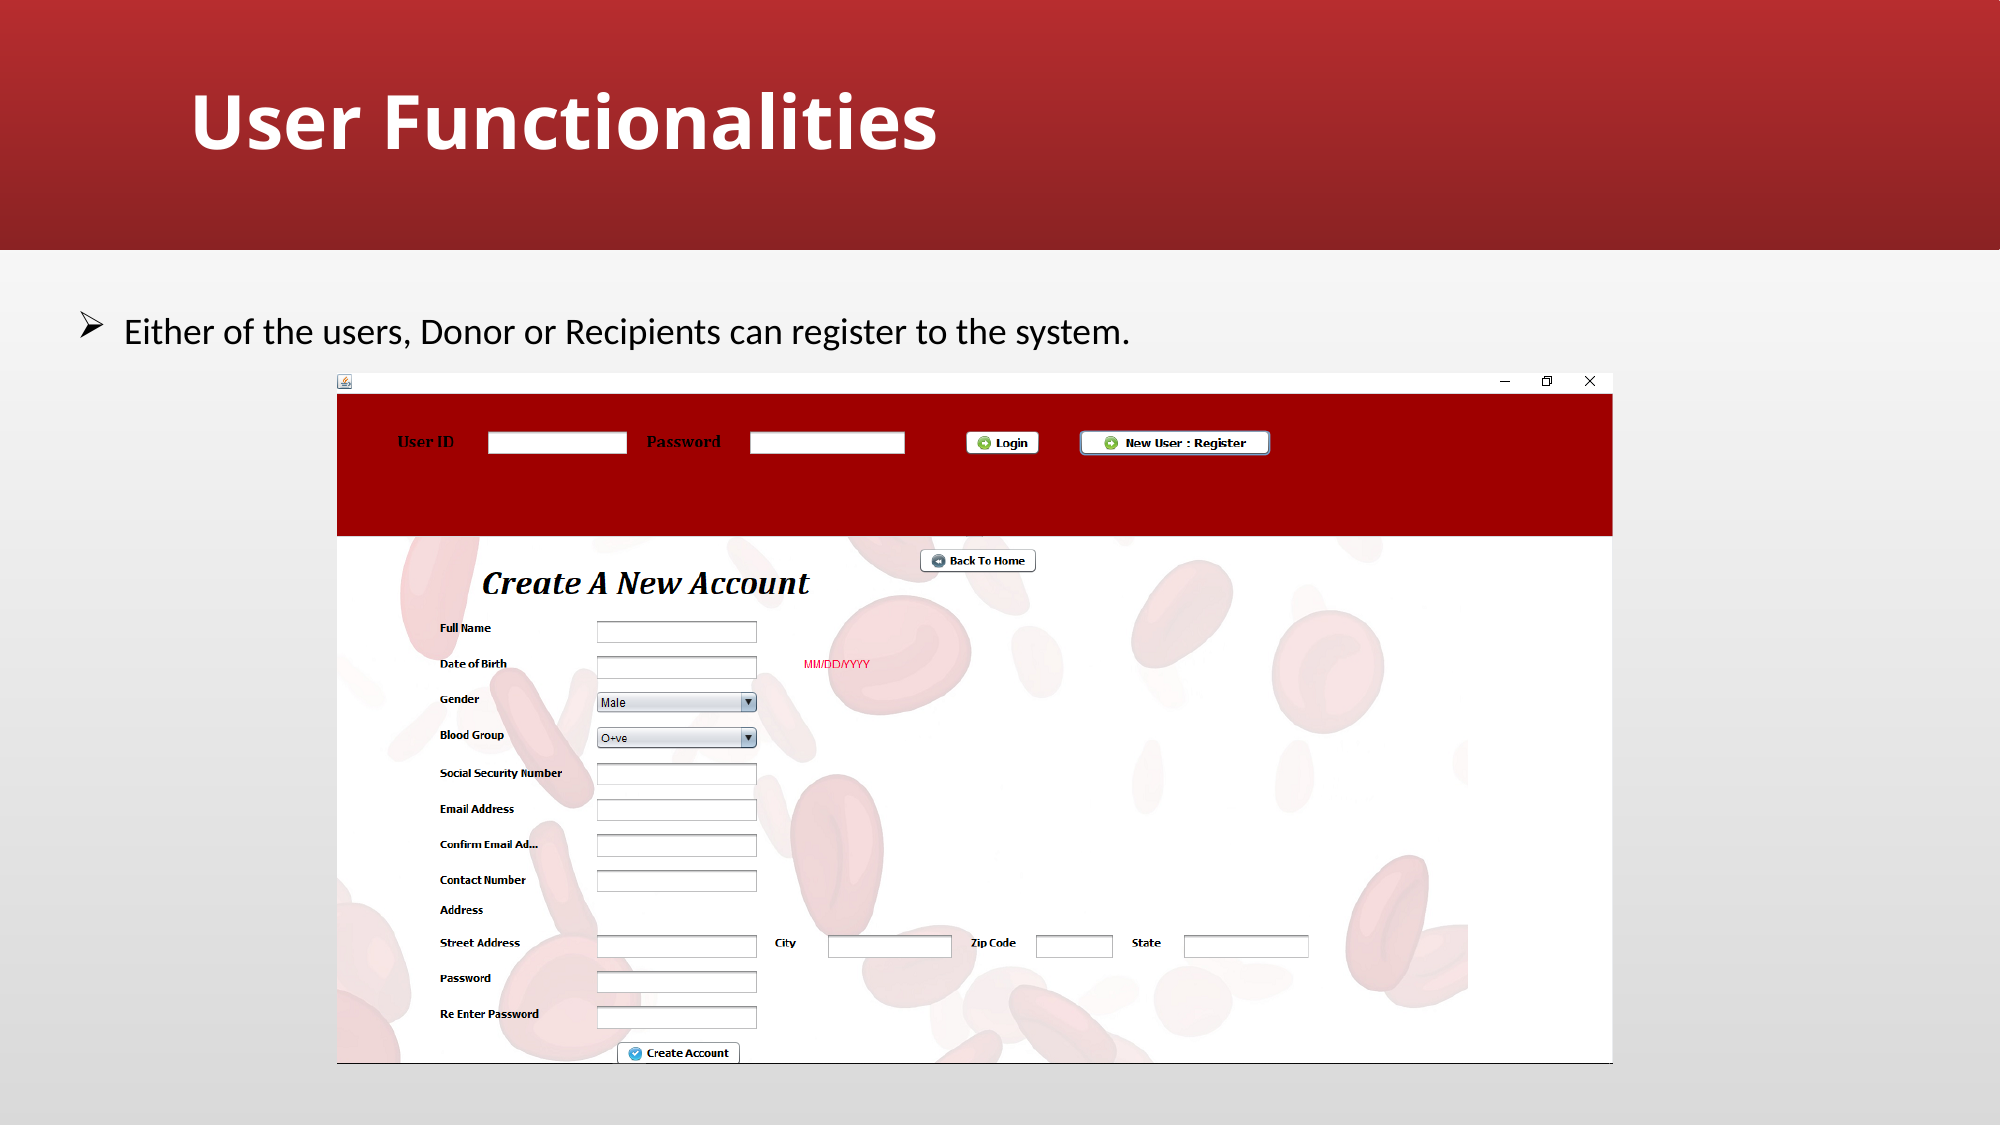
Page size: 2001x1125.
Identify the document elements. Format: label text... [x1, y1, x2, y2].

title User Functionalities [174, 16, 1825, 234]
text_box Either of the users, Donor or Recipients can register to the system. [62, 299, 1950, 405]
picture [337, 373, 1613, 1064]
